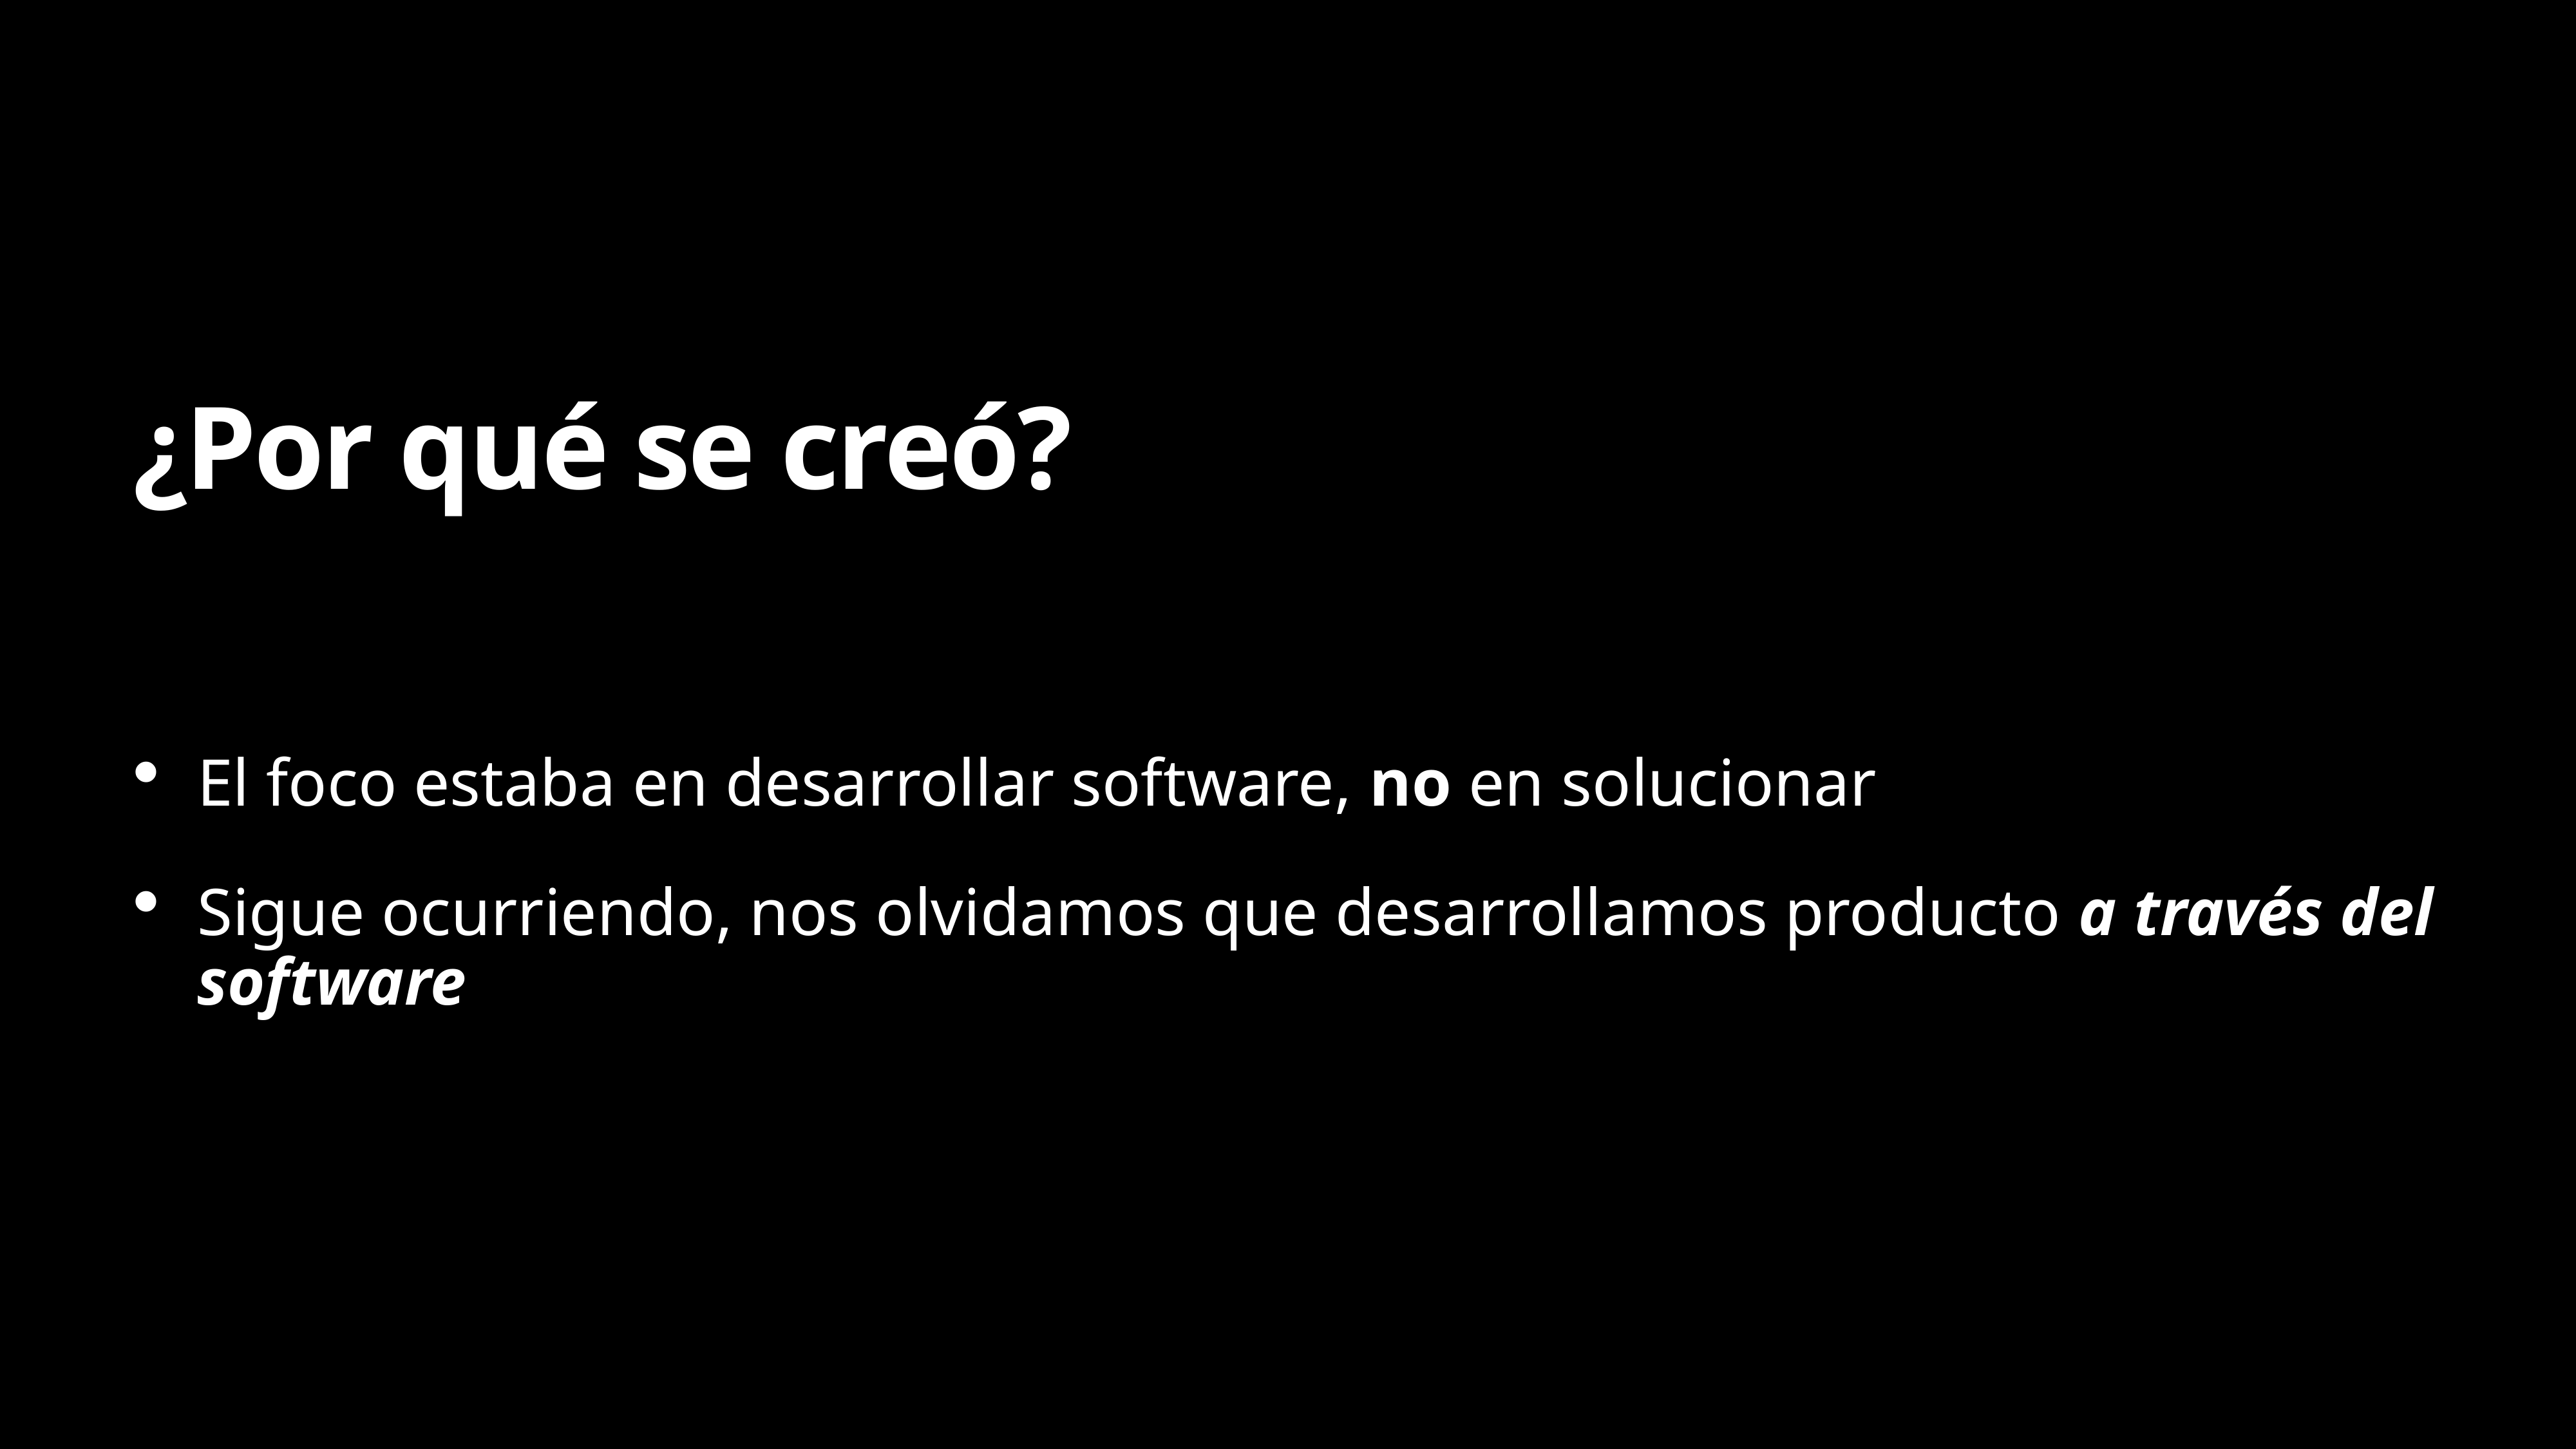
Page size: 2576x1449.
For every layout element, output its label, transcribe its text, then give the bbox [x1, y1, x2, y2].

title ¿Por qué se creó? [127, 396, 2449, 549]
list El foco estaba en desarrollar software, no en solucionar Sigue ocurriendo, nos olvidamos que desarrollamos producto a través del software [127, 744, 2449, 1053]
